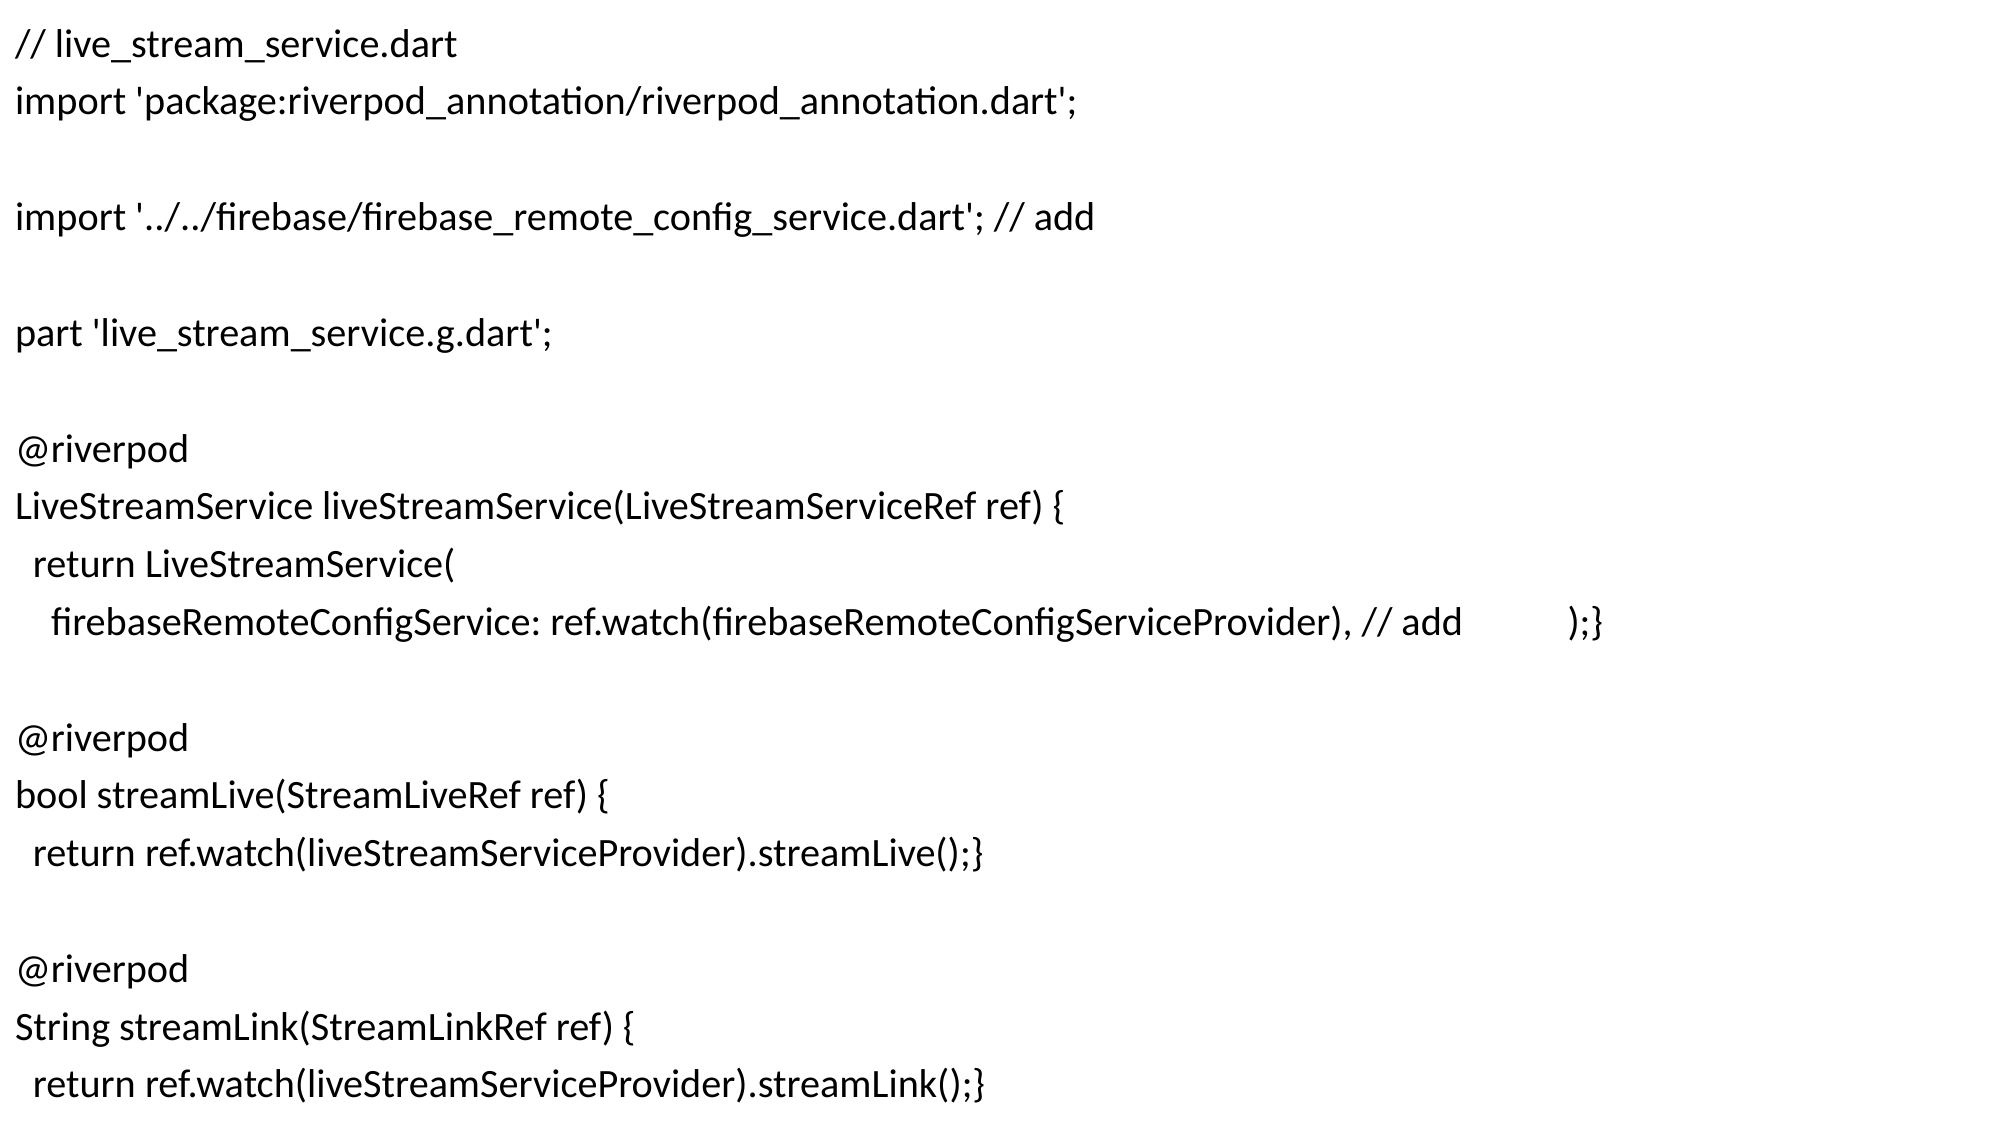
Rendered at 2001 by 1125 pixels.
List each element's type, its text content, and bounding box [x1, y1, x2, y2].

list // live_stream_service.dart import 'package:riverpod_annotation/riverpod_annotation.dart'; import '../../firebase/firebase_remote_config_service.dart'; // add part 'live_stream_service.g.dart'; @riverpod LiveStreamService liveStreamService(LiveStreamServiceRef ref) { return LiveStreamService( firebaseRemoteConfigService: ref.watch(firebaseRemoteConfigServiceProvider), // add );} @riverpod bool streamLive(StreamLiveRef ref) { return ref.watch(liveStreamServiceProvider).streamLive();} @riverpod String streamLink(StreamLinkRef ref) { return ref.watch(liveStreamServiceProvider).streamLink();} [0, 0, 2000, 1125]
